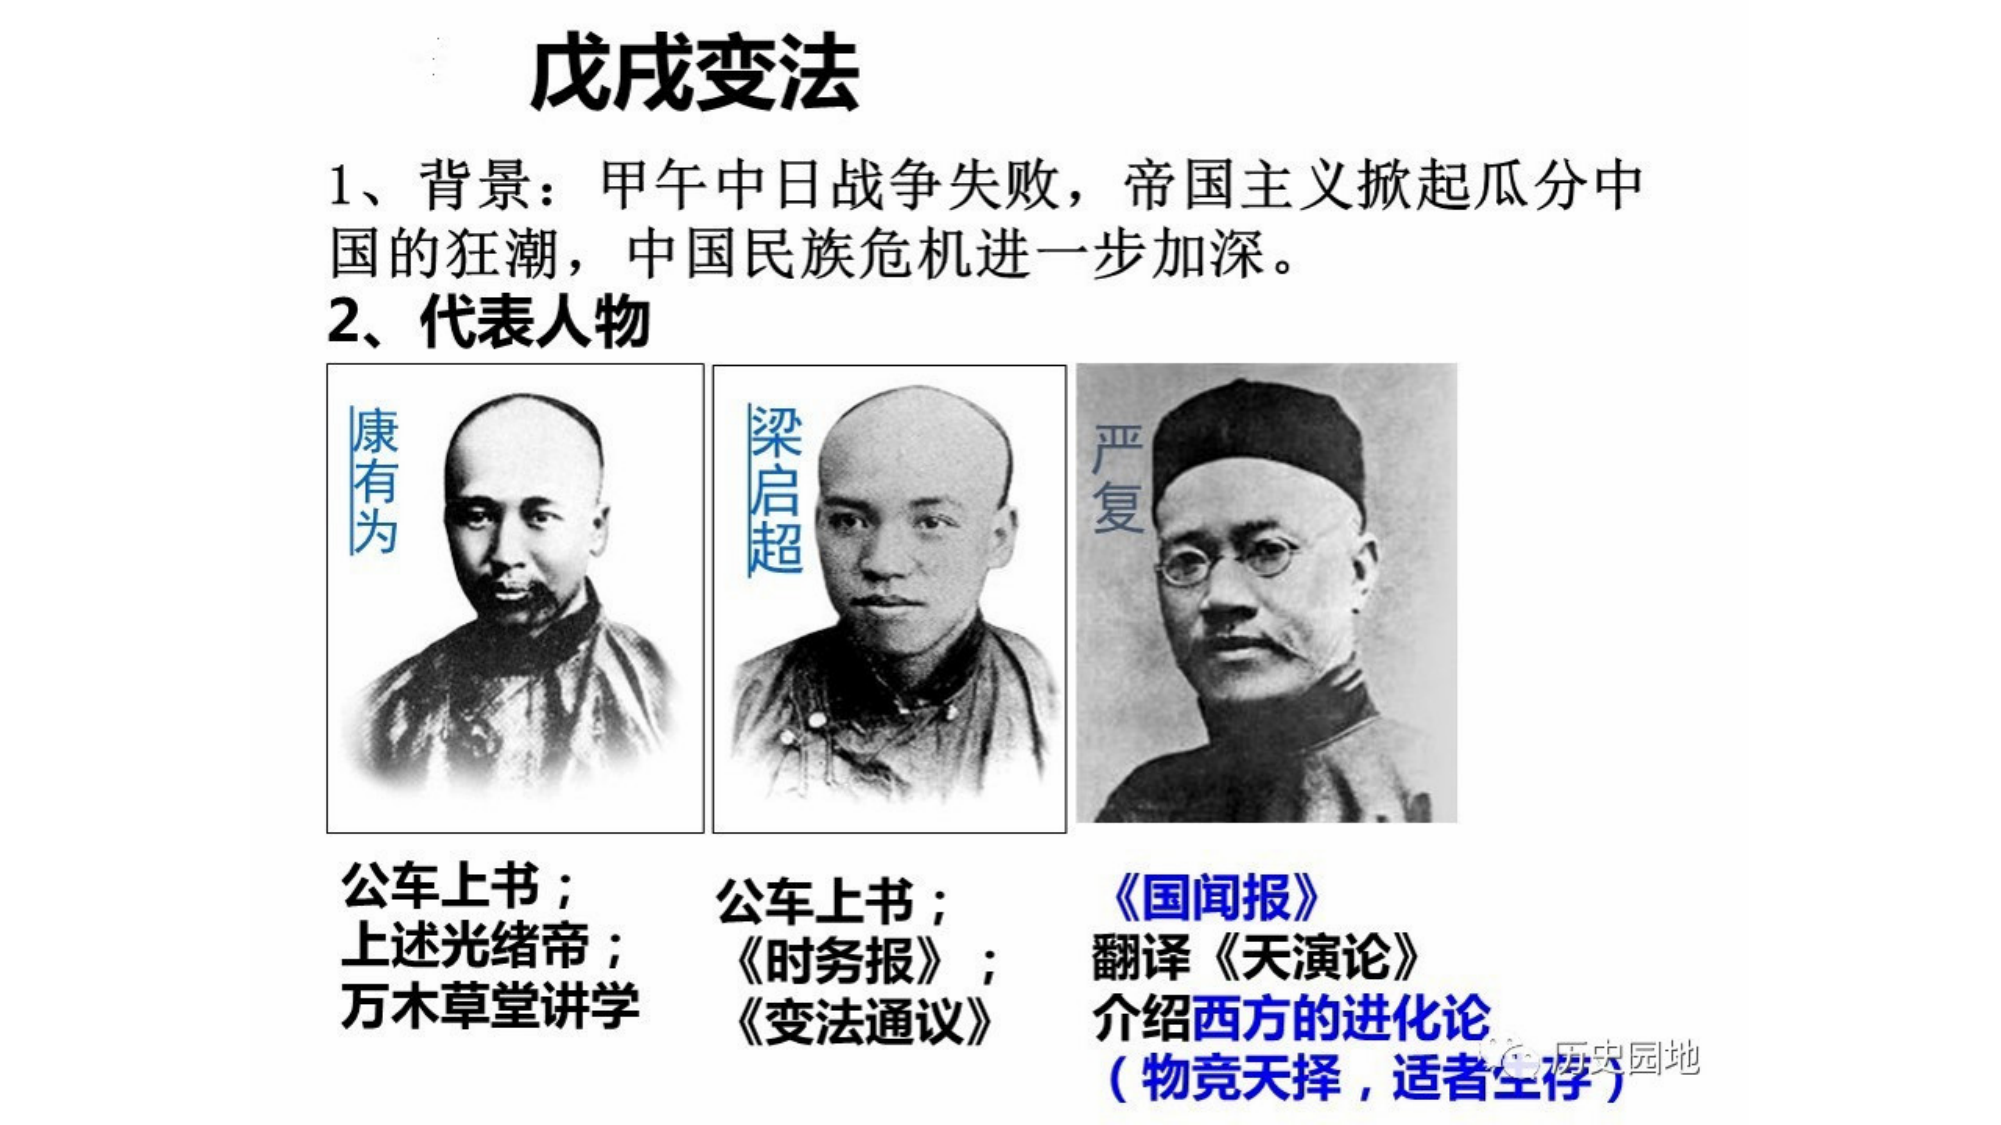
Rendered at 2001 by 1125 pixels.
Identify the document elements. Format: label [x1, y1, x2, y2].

picture [250, 0, 1750, 1125]
